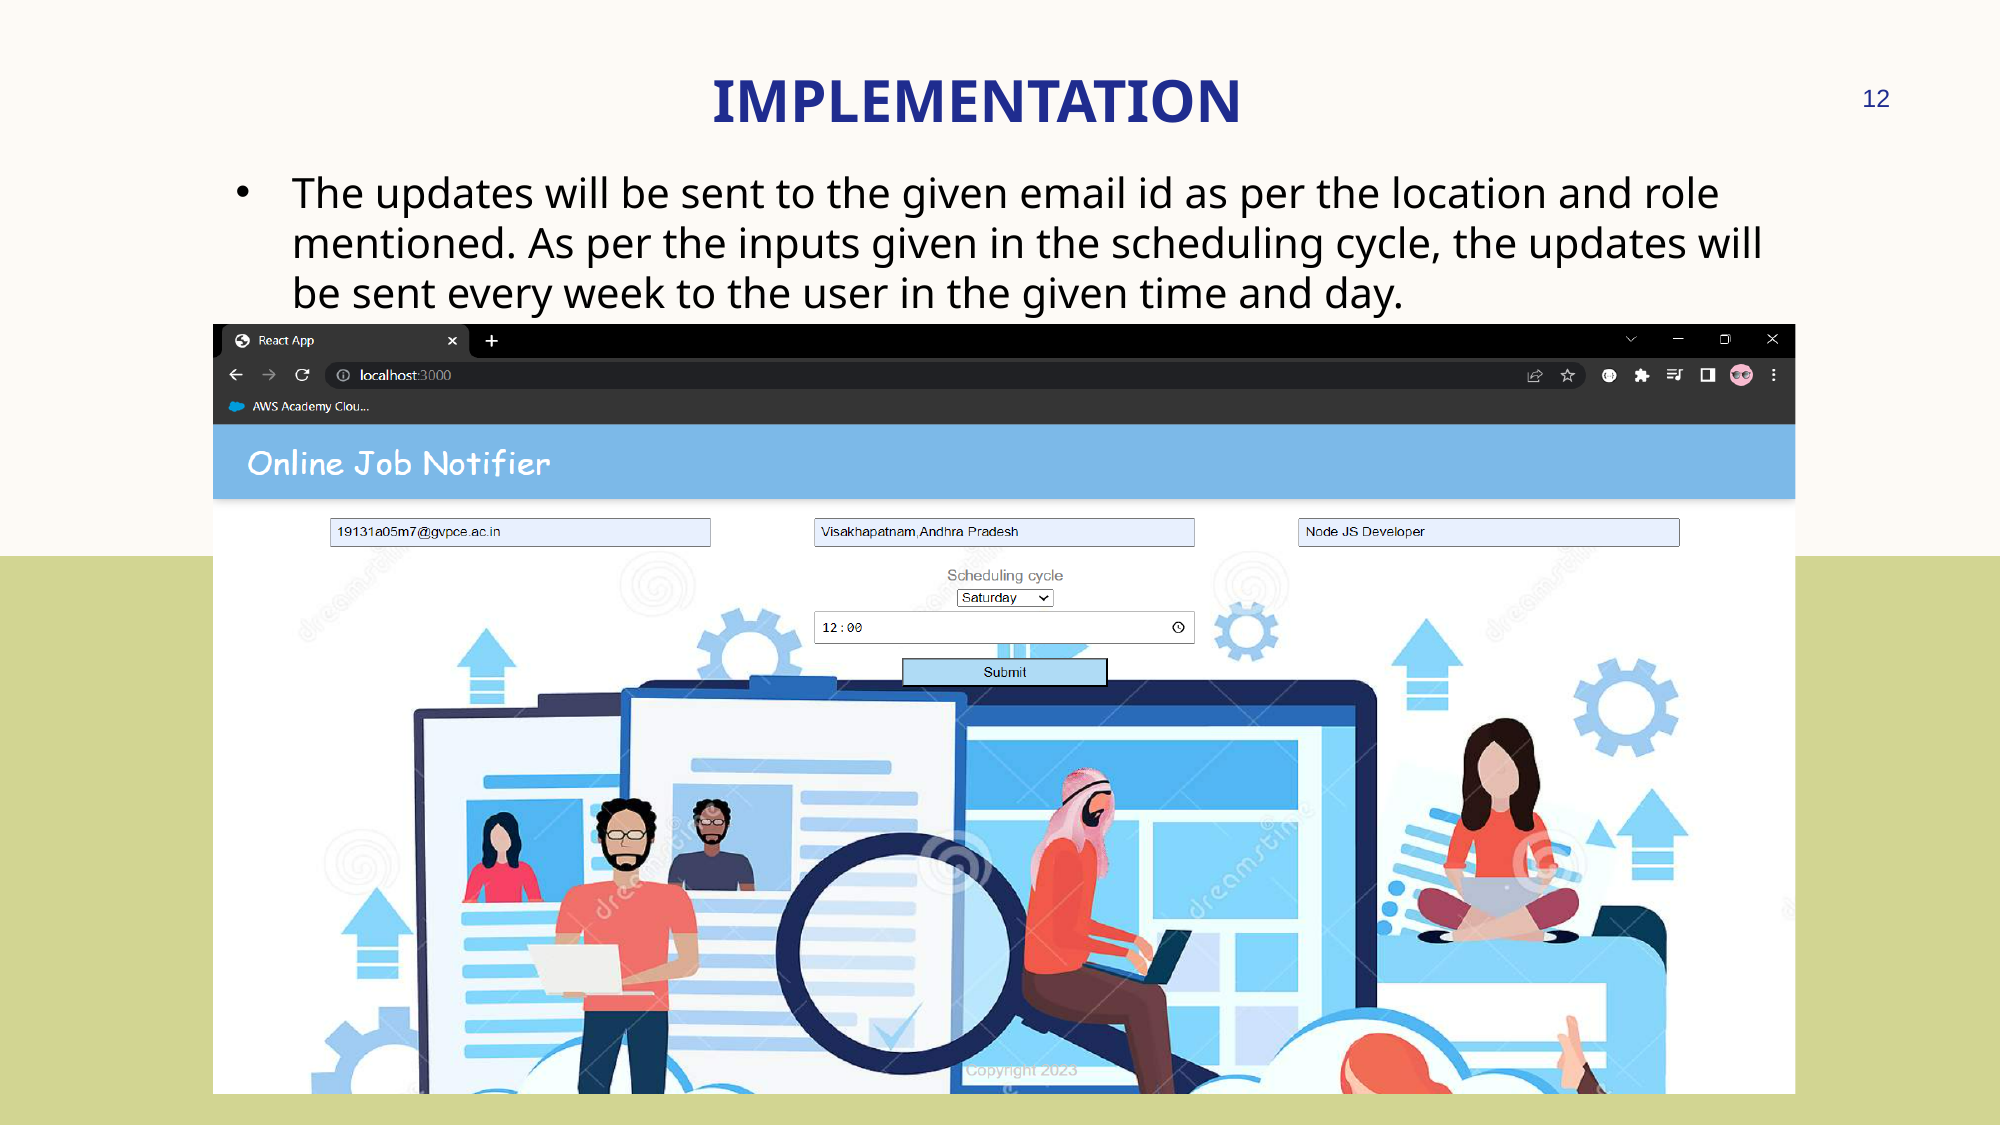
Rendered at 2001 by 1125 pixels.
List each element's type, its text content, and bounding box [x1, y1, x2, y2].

slide_number 12 [1795, 75, 1958, 120]
title implementation [102, 56, 1853, 183]
picture [213, 324, 1796, 1094]
text_box The updates will be sent to the given email id as per the location and role mentioned. As per the inputs given in the scheduling cycle, the updates will be sent every week to the user in the given time and day. [220, 159, 1796, 324]
